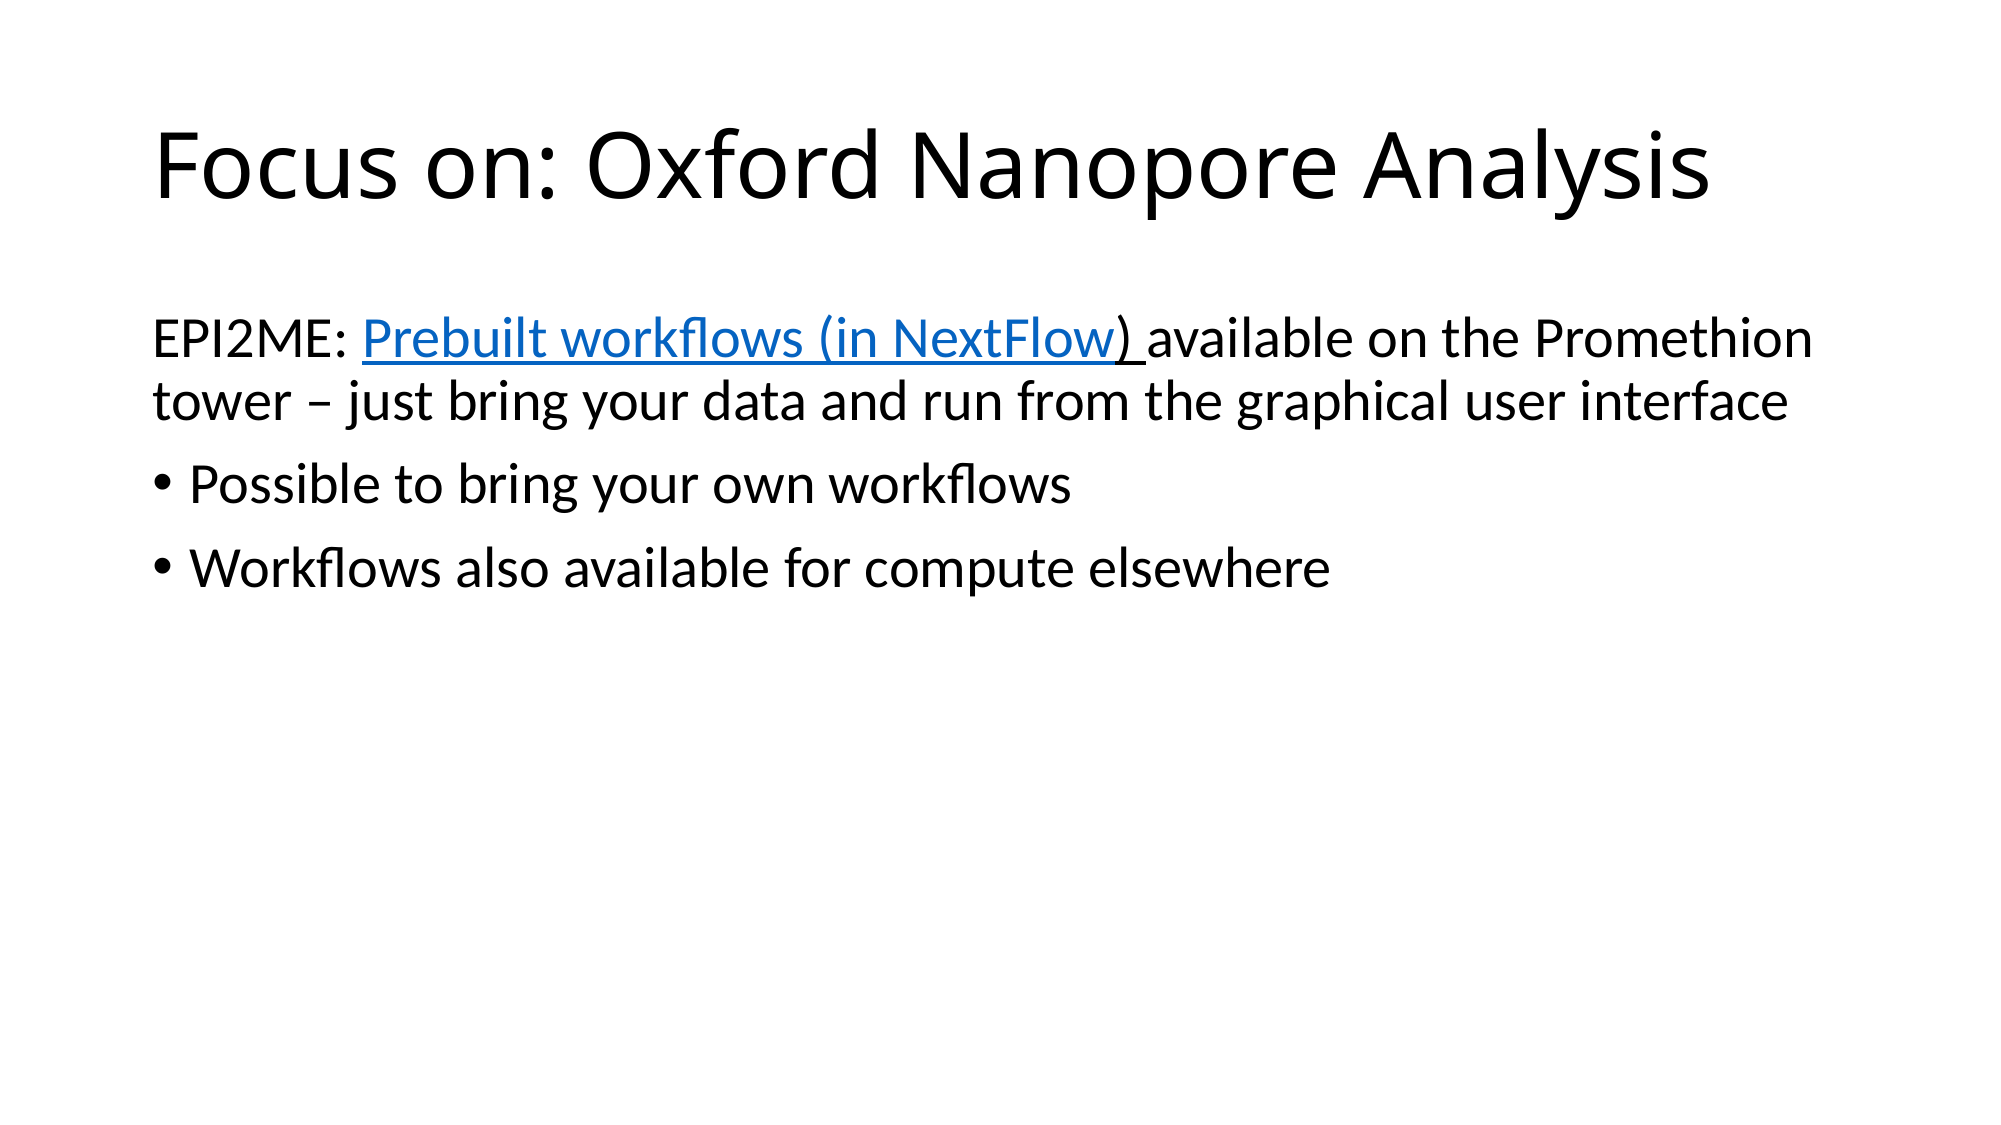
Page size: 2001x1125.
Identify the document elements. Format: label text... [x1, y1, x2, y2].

list EPI2ME: Prebuilt workflows (in NextFlow) available on the Promethion tower – just bring your data and run from the graphical user interface Possible to bring your own workflows Workflows also available for compute elsewhere [137, 299, 1863, 1014]
title Focus on: Oxford Nanopore Analysis [137, 59, 1863, 278]
